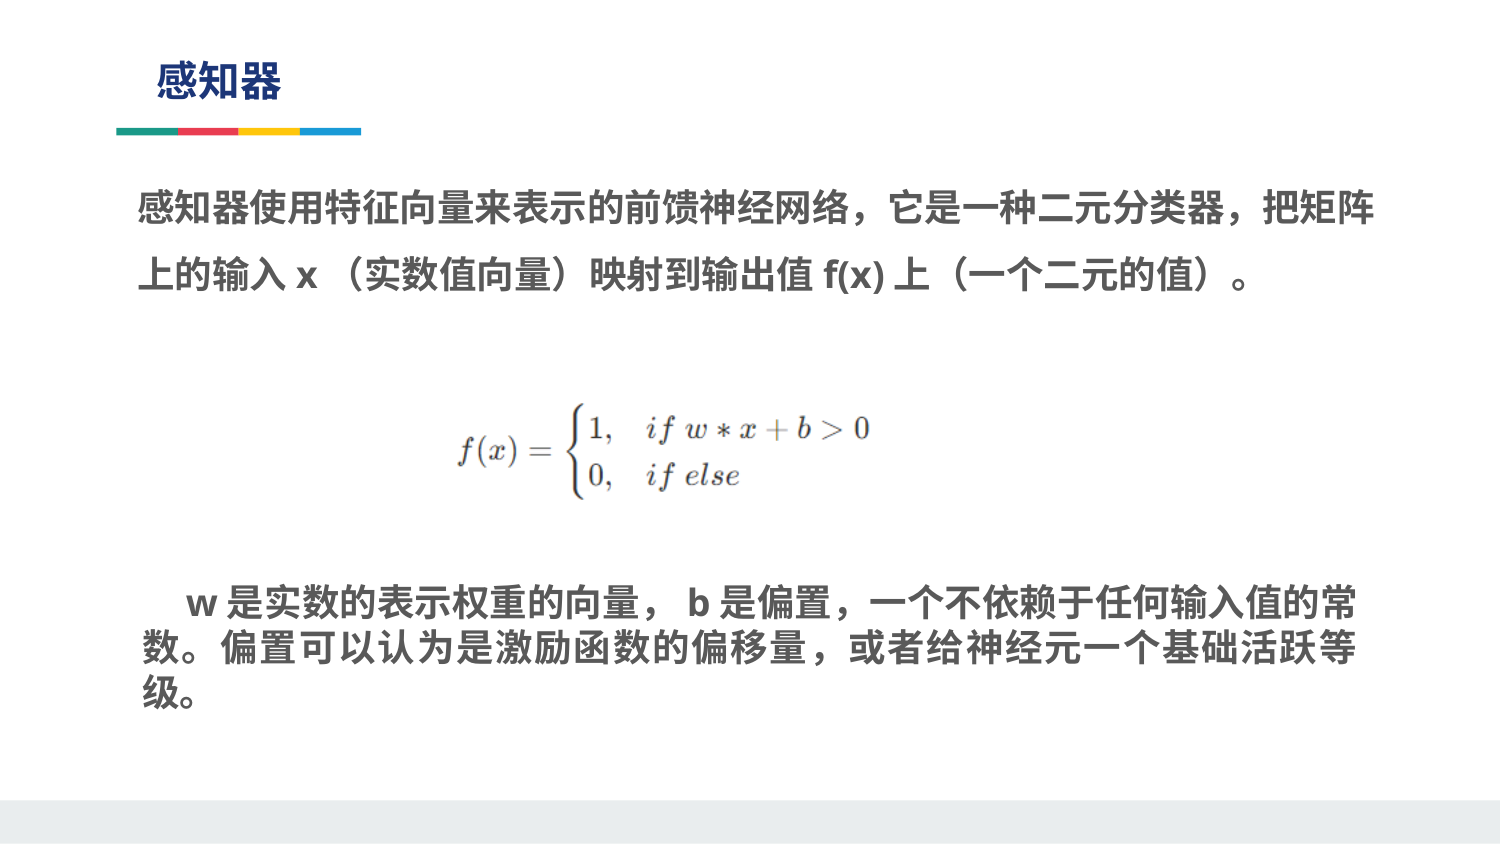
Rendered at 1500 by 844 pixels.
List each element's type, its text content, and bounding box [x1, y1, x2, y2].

text_box 感知器 [141, 40, 329, 116]
text_box w是实数的表示权重的向量，b是偏置，一个不依赖于任何输入值的常数。偏置可以认为是激励函数的偏移量，或者给神经元一个基础活跃等级。 [127, 572, 1373, 722]
picture [398, 366, 944, 524]
text_box 感知器使用特征向量来表示的前馈神经网络，它是一种二元分类器，把矩阵上的输入x（实数值向量）映射到输出值f(x)上（一个二元的值）。 [122, 154, 1408, 304]
